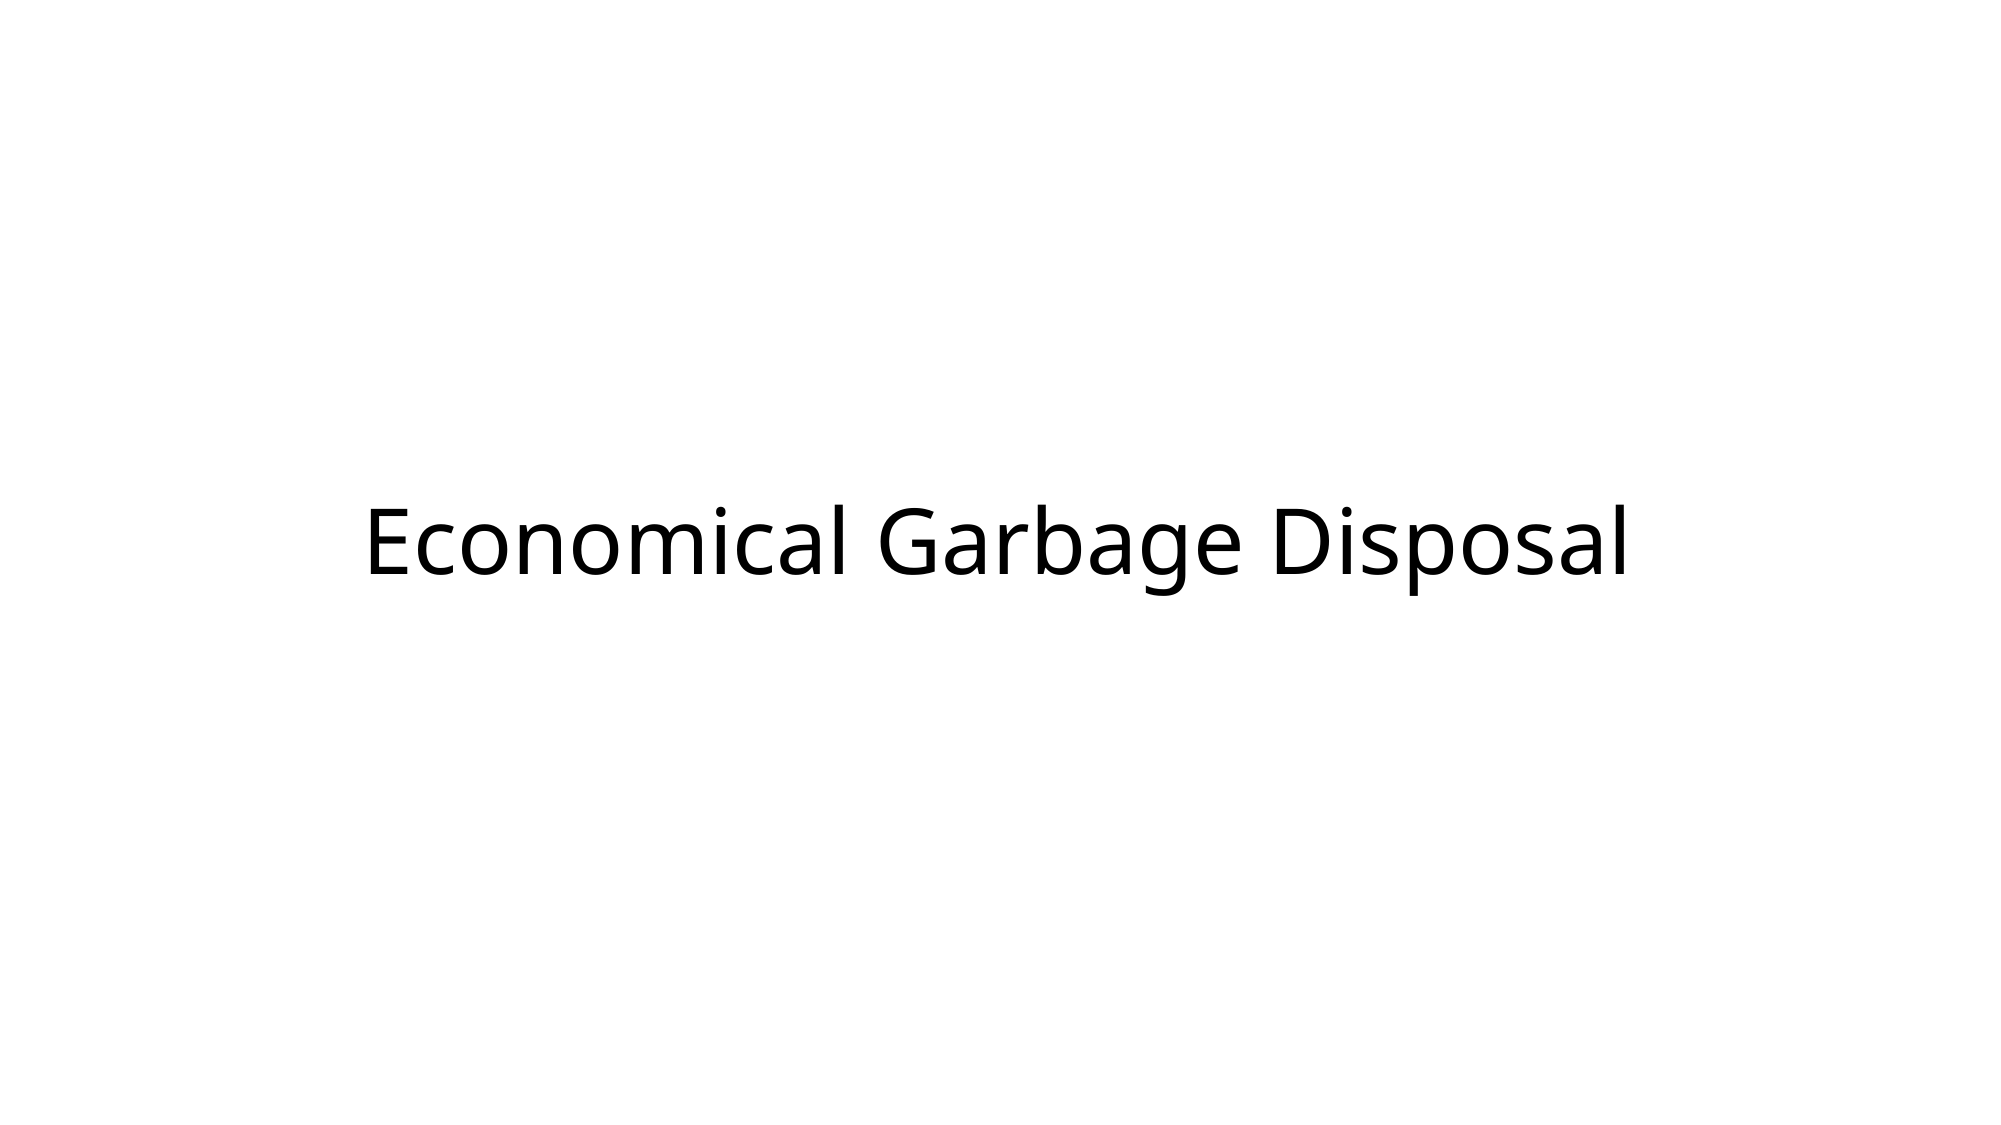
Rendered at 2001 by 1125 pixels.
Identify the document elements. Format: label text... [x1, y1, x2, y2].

title Economical Garbage Disposal [247, 440, 1748, 602]
